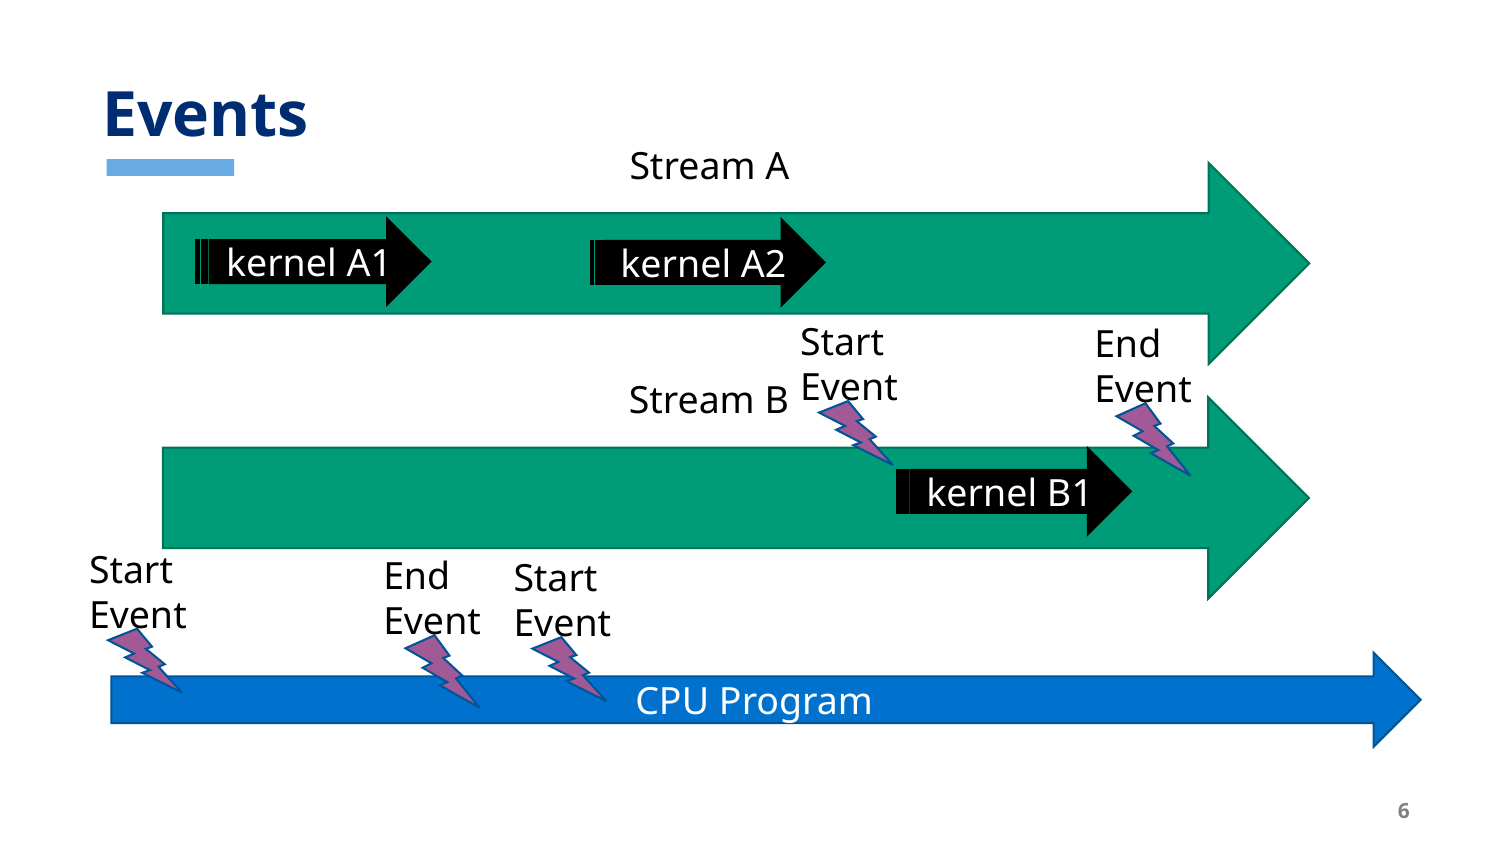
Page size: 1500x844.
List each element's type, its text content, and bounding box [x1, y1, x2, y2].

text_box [76, 134, 1421, 747]
title Events [87, 74, 1414, 134]
